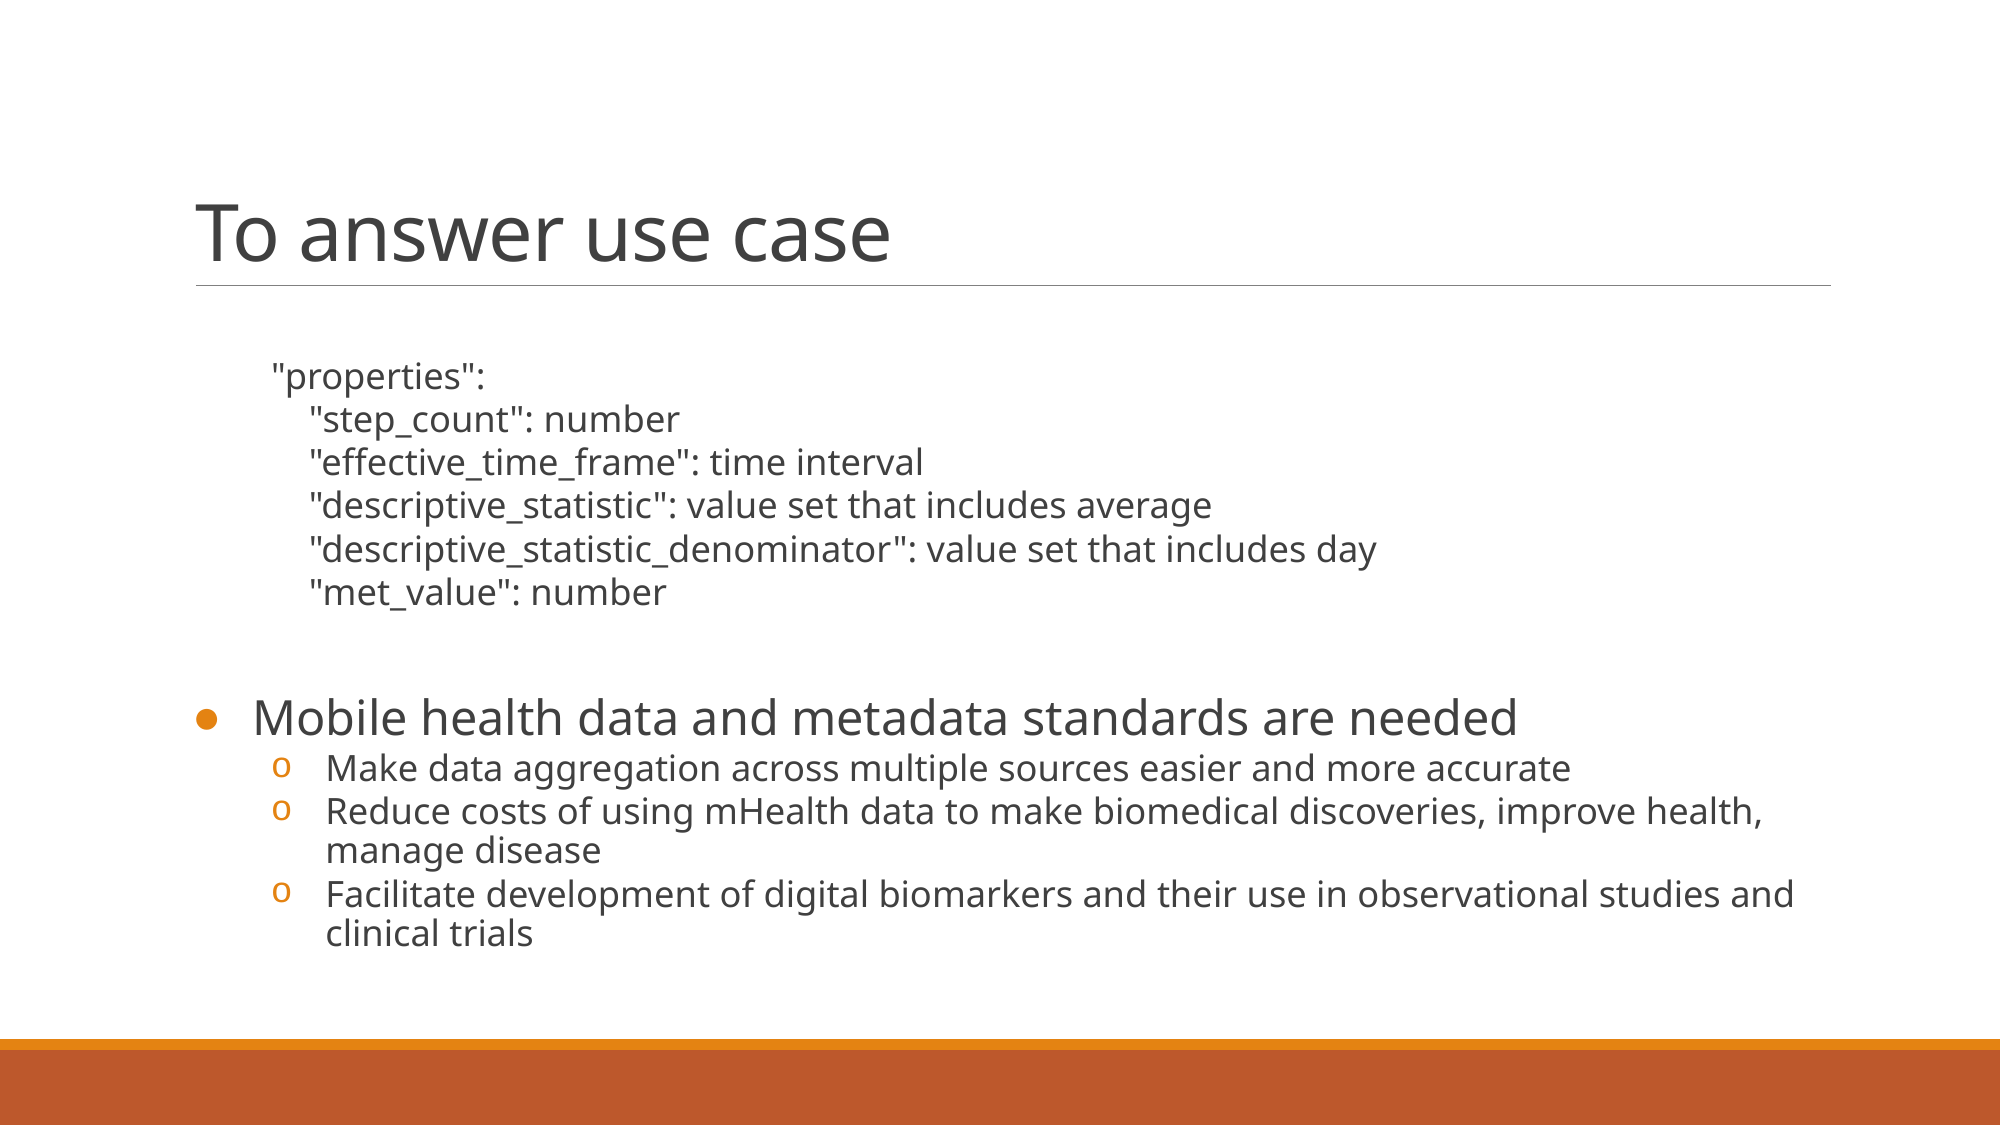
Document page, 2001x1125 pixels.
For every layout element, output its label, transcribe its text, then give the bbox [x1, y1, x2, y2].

list "properties": "step_count": number "effective_time_frame": time interval "descriptive_statistic": value set that includes average "descriptive_statistic_denominator": value set that includes day "met_value": number Mobile health data and metadata standards are needed Make data aggregation across multiple sources easier and more accurate Reduce costs of using mHealth data to make biomedical discoveries, improve health, manage disease Facilitate development of digital biomarkers and their use in observational studies and clinical trials [180, 302, 1830, 963]
title To answer use case [180, 47, 1830, 285]
